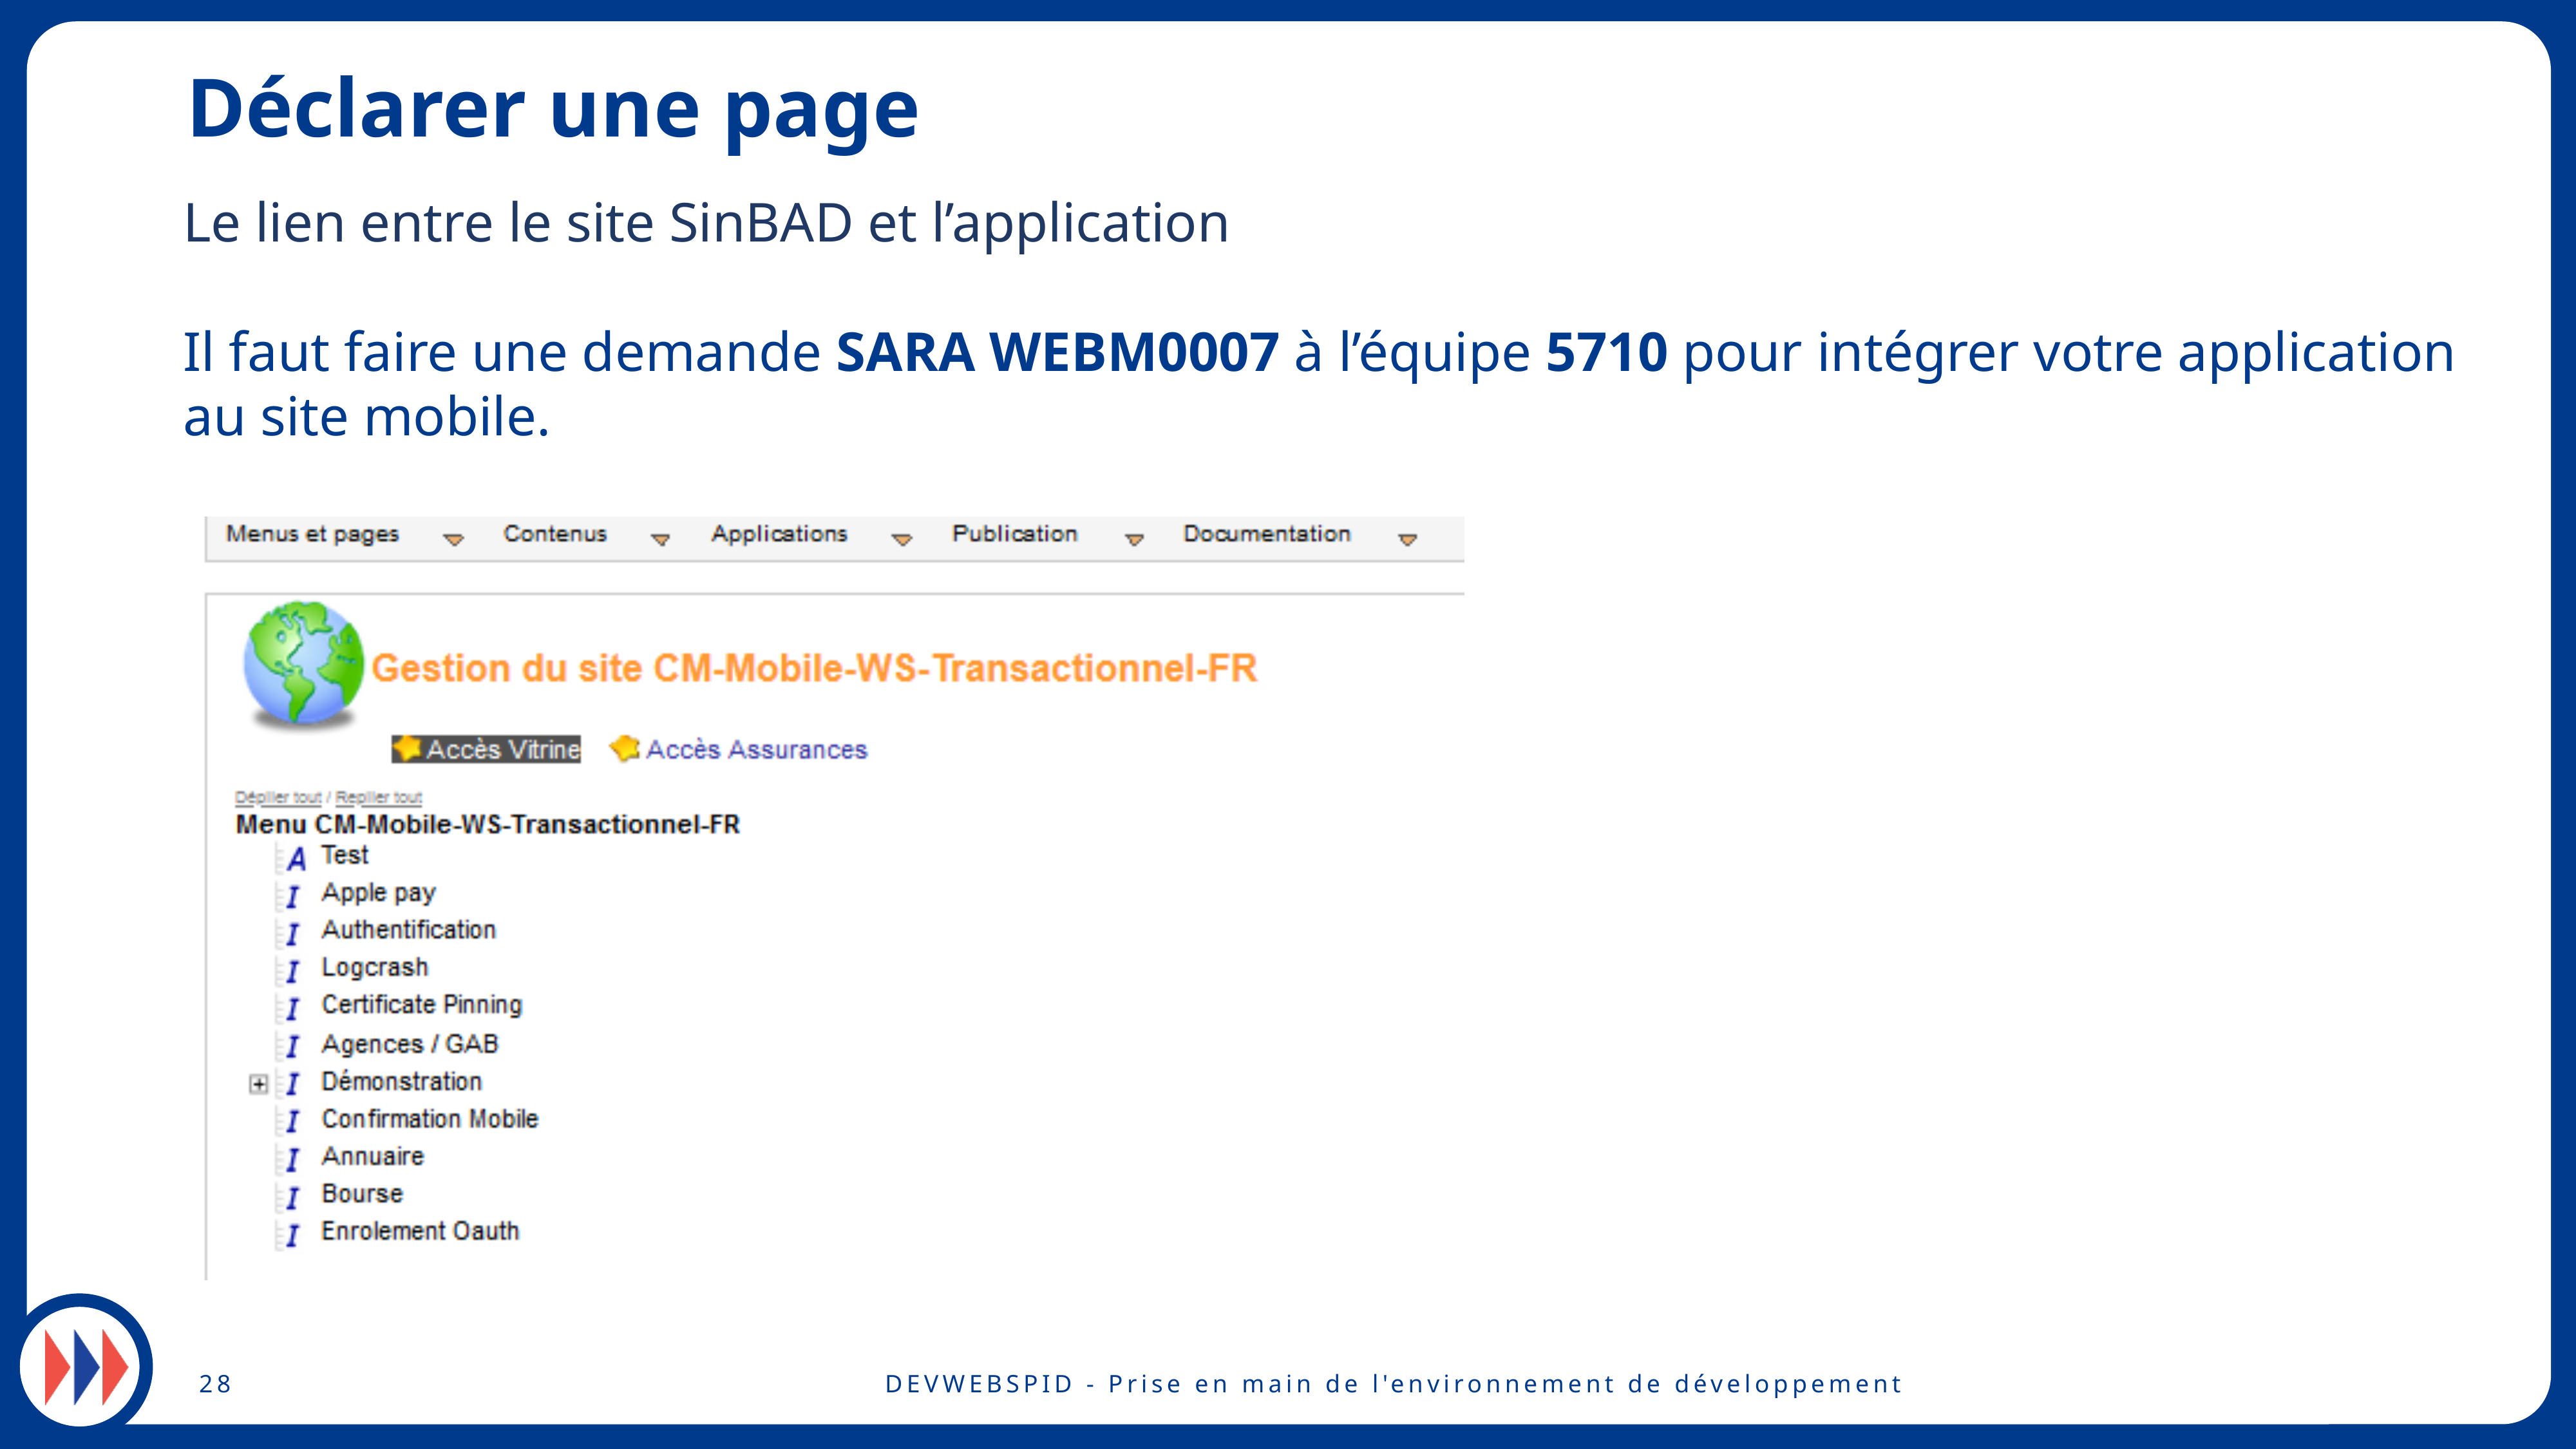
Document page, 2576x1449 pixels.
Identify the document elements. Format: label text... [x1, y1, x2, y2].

list Le lien entre le site SinBAD et l’application [173, 184, 2505, 258]
title Déclarer une page [176, 62, 2505, 174]
picture [45, 1329, 129, 1405]
picture [189, 516, 1464, 1280]
list Il faut faire une demande SARA WEBM0007 à l’équipe 5710 pour intégrer votre application au site mobile. [173, 312, 2505, 1330]
slide_number 28 [189, 1361, 300, 1409]
footer DEVWEBSPID - Prise en main de l'environnement de développement [300, 1361, 2505, 1409]
